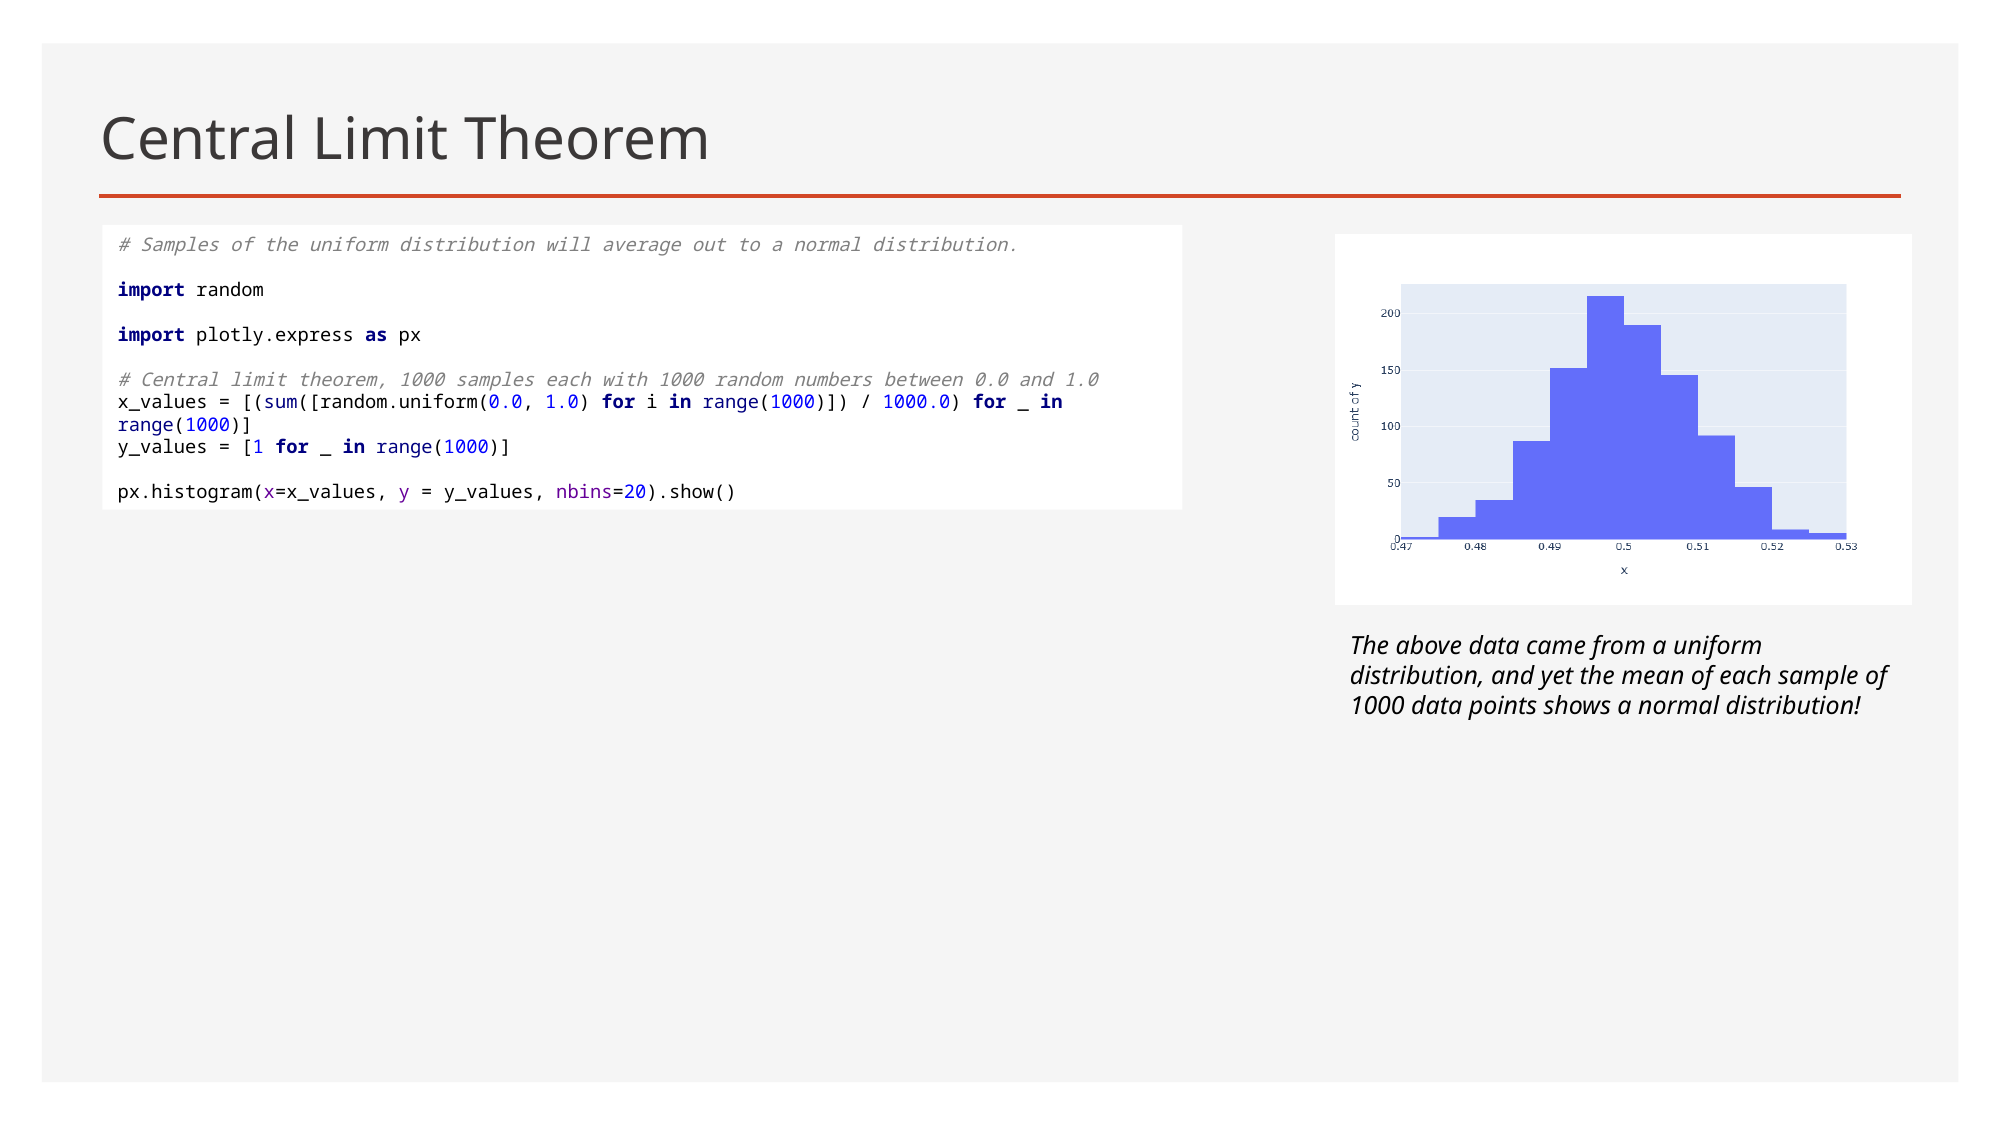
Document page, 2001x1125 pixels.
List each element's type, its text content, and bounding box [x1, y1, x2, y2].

picture [1335, 234, 1912, 606]
title Central Limit Theorem [85, 73, 1089, 179]
text_box The above data came from a uniform distribution, and yet the mean of each sample of 1000 data points shows a normal distribution! [1335, 622, 1912, 728]
text_box # Samples of the uniform distribution will average out to a normal distribution. import random import plotly.express as px # Central limit theorem, 1000 samples each with 1000 random numbers between 0.0 and 1.0 x_values = [(sum([random.uniform(0.0, 1.0) for i in range(1000)]) / 1000.0) for _ in range(1000)] y_values = [1 for _ in range(1000)] px.histogram(x=x_values, y = y_values, nbins=20).show() [102, 224, 1183, 510]
